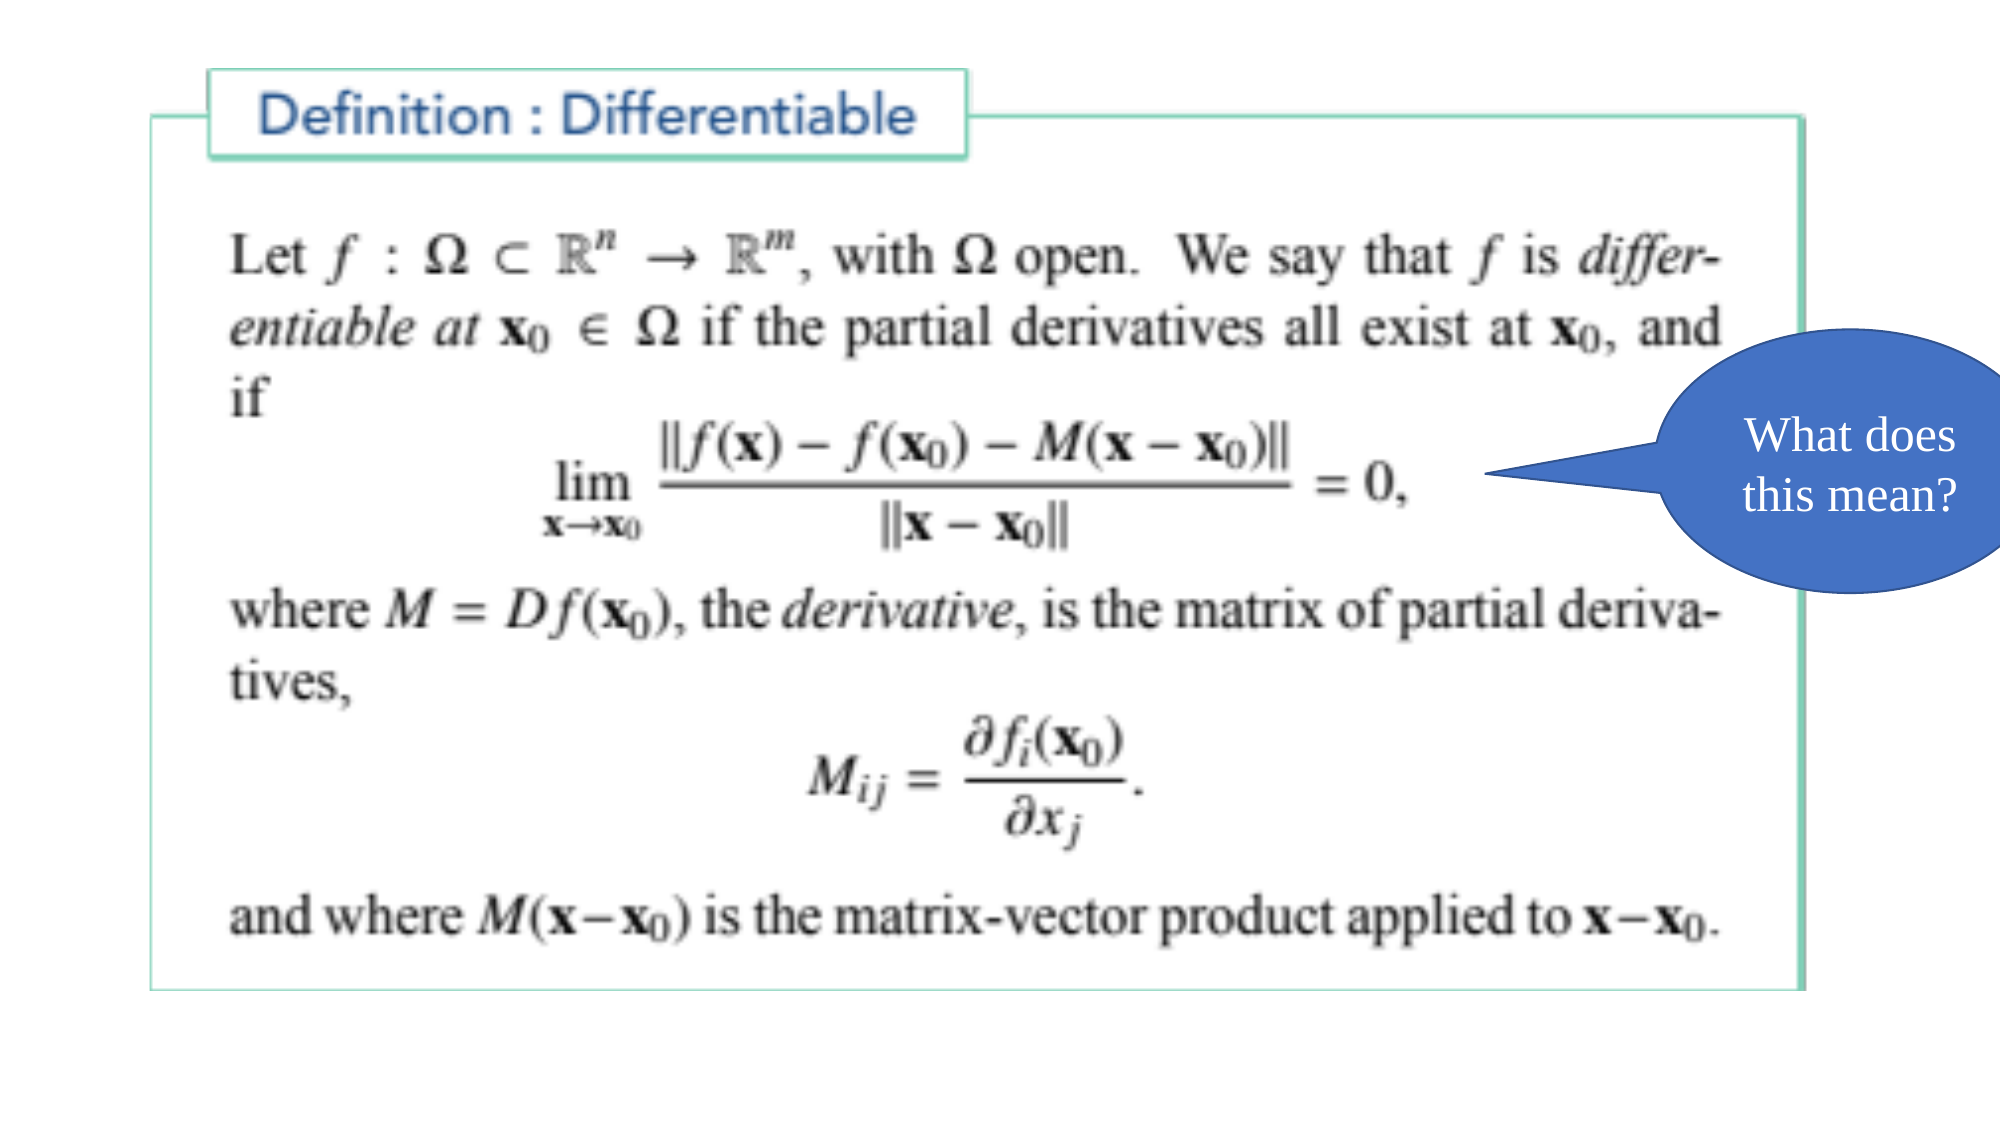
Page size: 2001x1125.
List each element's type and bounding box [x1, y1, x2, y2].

picture [149, 68, 2000, 991]
